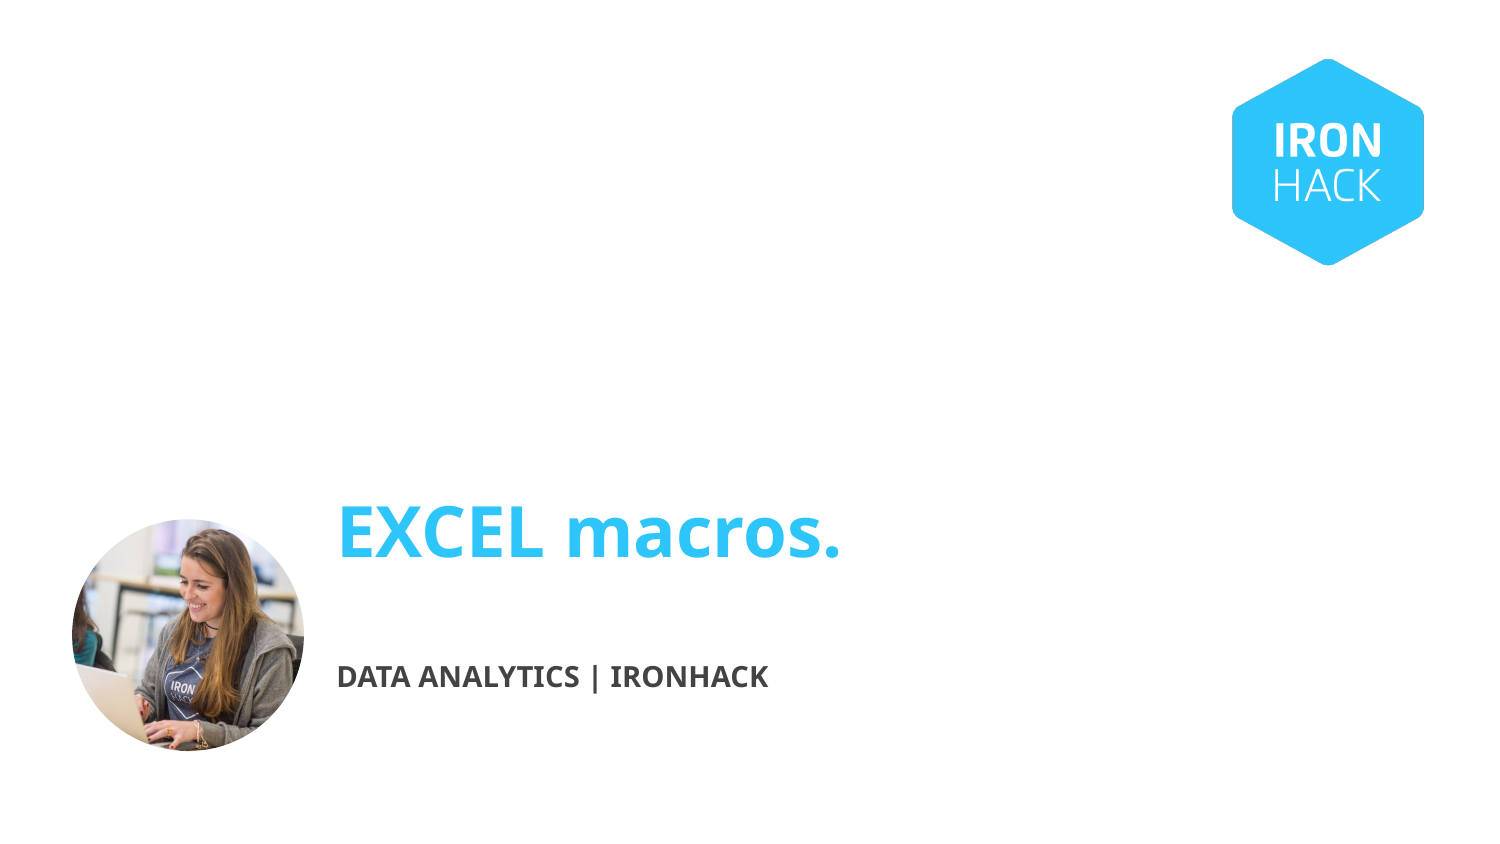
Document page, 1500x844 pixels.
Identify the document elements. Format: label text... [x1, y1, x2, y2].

title DATA ANALYTICS | IRONHACK [321, 643, 963, 709]
picture [1191, 25, 1465, 299]
picture [71, 519, 305, 752]
title EXCEL macros. [321, 471, 1459, 566]
